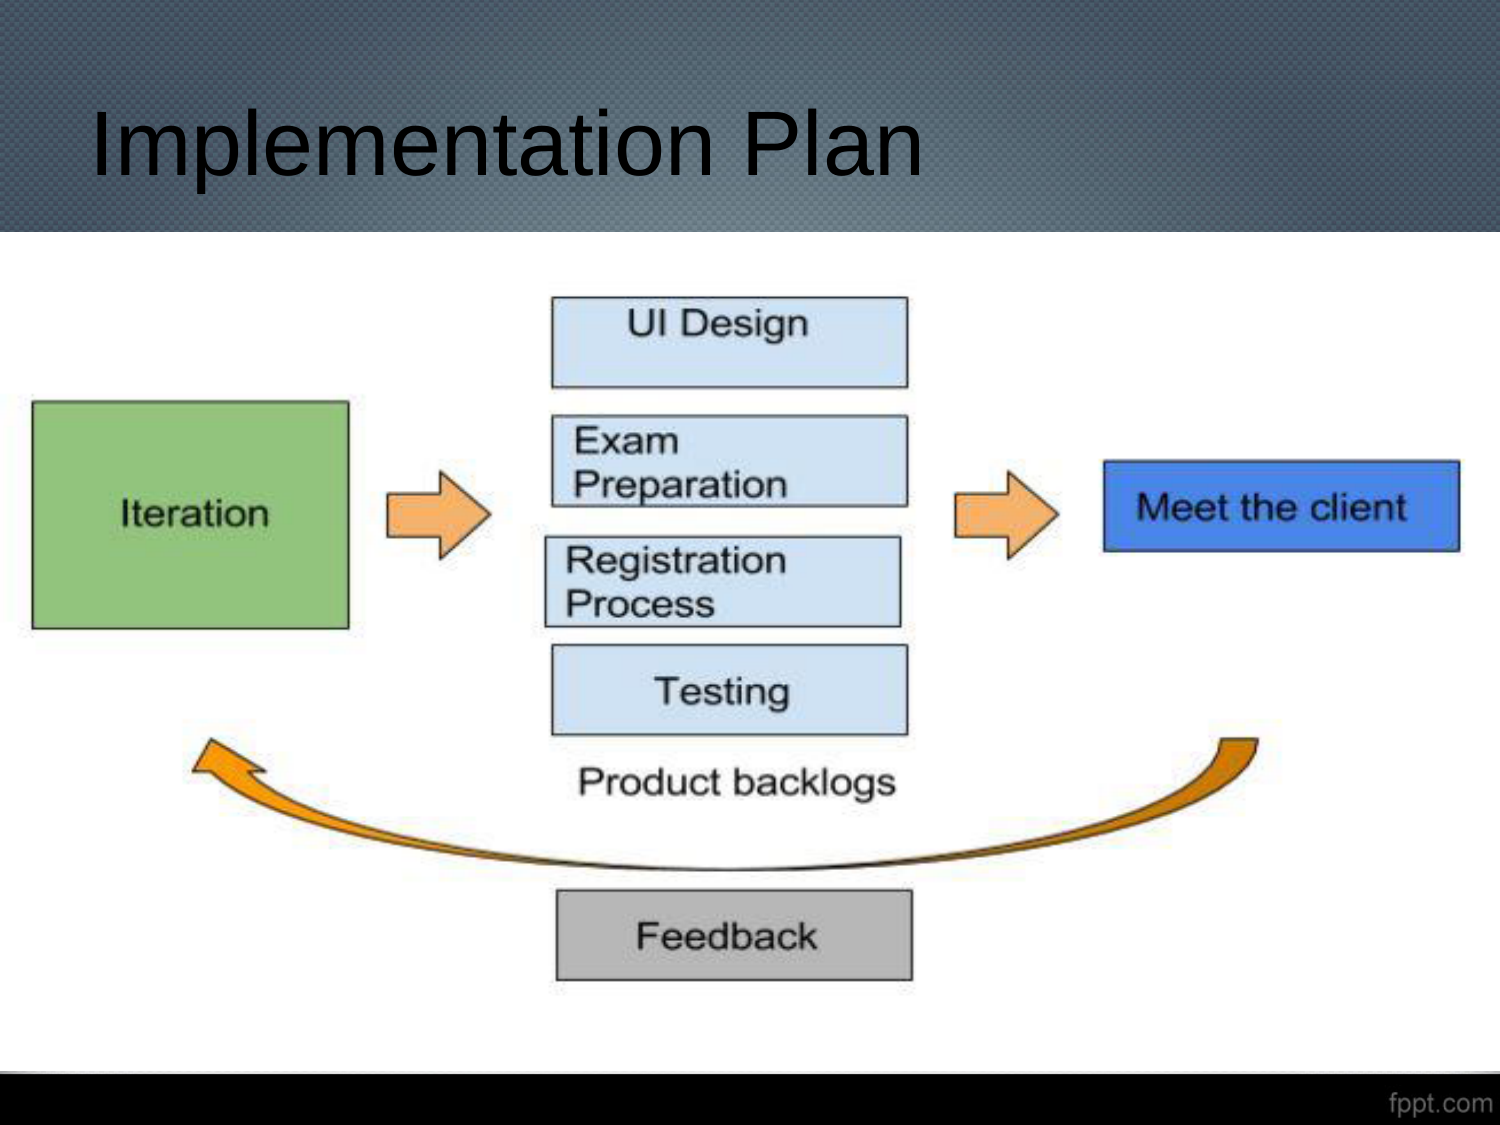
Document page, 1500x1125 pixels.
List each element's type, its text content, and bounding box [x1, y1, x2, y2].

text_box Implementation Plan [75, 45, 1425, 230]
picture [0, 0, 1500, 1125]
